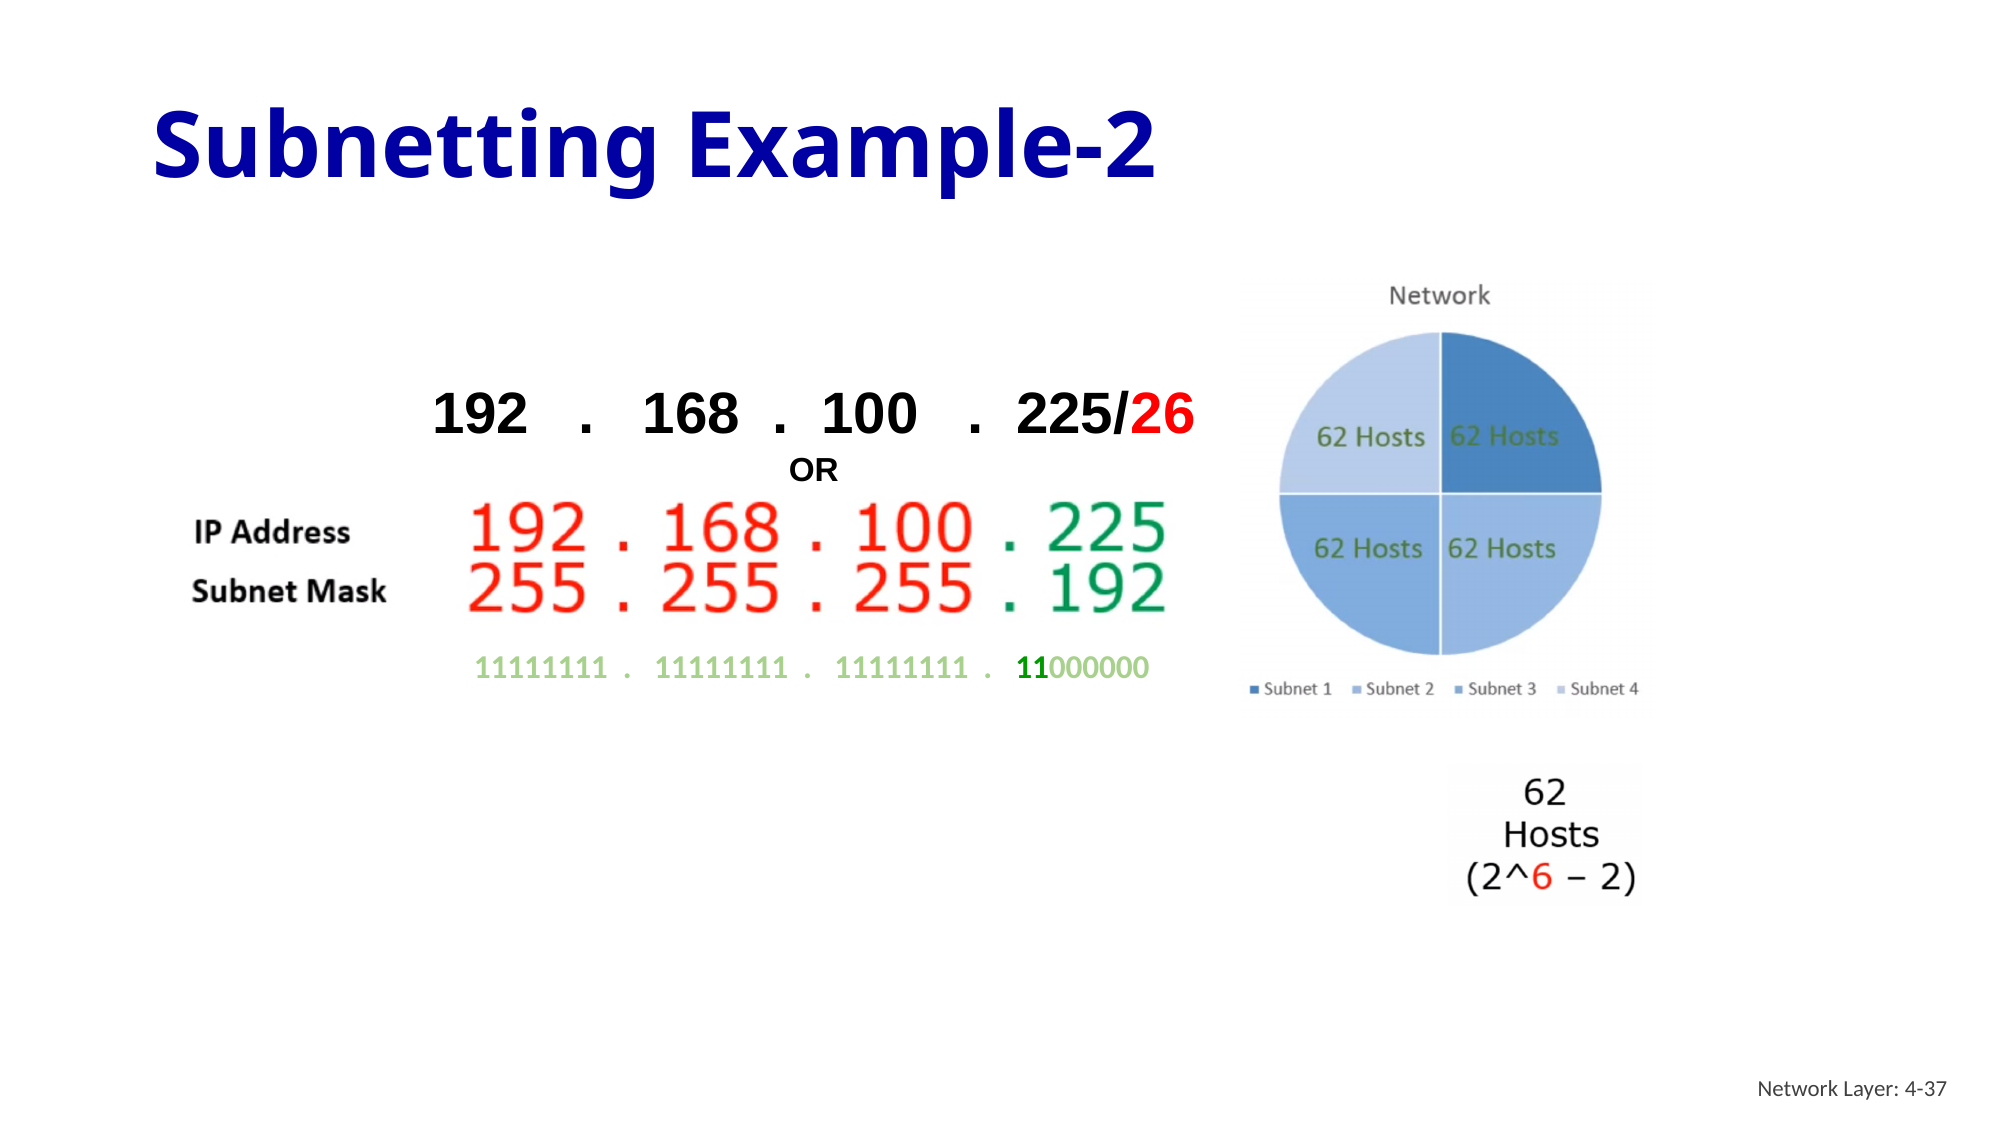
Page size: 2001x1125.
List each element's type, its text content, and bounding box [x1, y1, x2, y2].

title Subnetting Example-2 [137, 74, 1863, 221]
picture [1446, 763, 1642, 906]
text_box OR [774, 441, 854, 486]
picture [1236, 275, 1658, 718]
slide_number Network Layer: 4-37 [1512, 1056, 1963, 1117]
text_box 192 . 168 . 100 . 225/26 [417, 367, 1211, 453]
picture [187, 486, 1192, 639]
text_box 11111111 . 11111111 . 11111111 . 11000000 [459, 638, 1235, 693]
